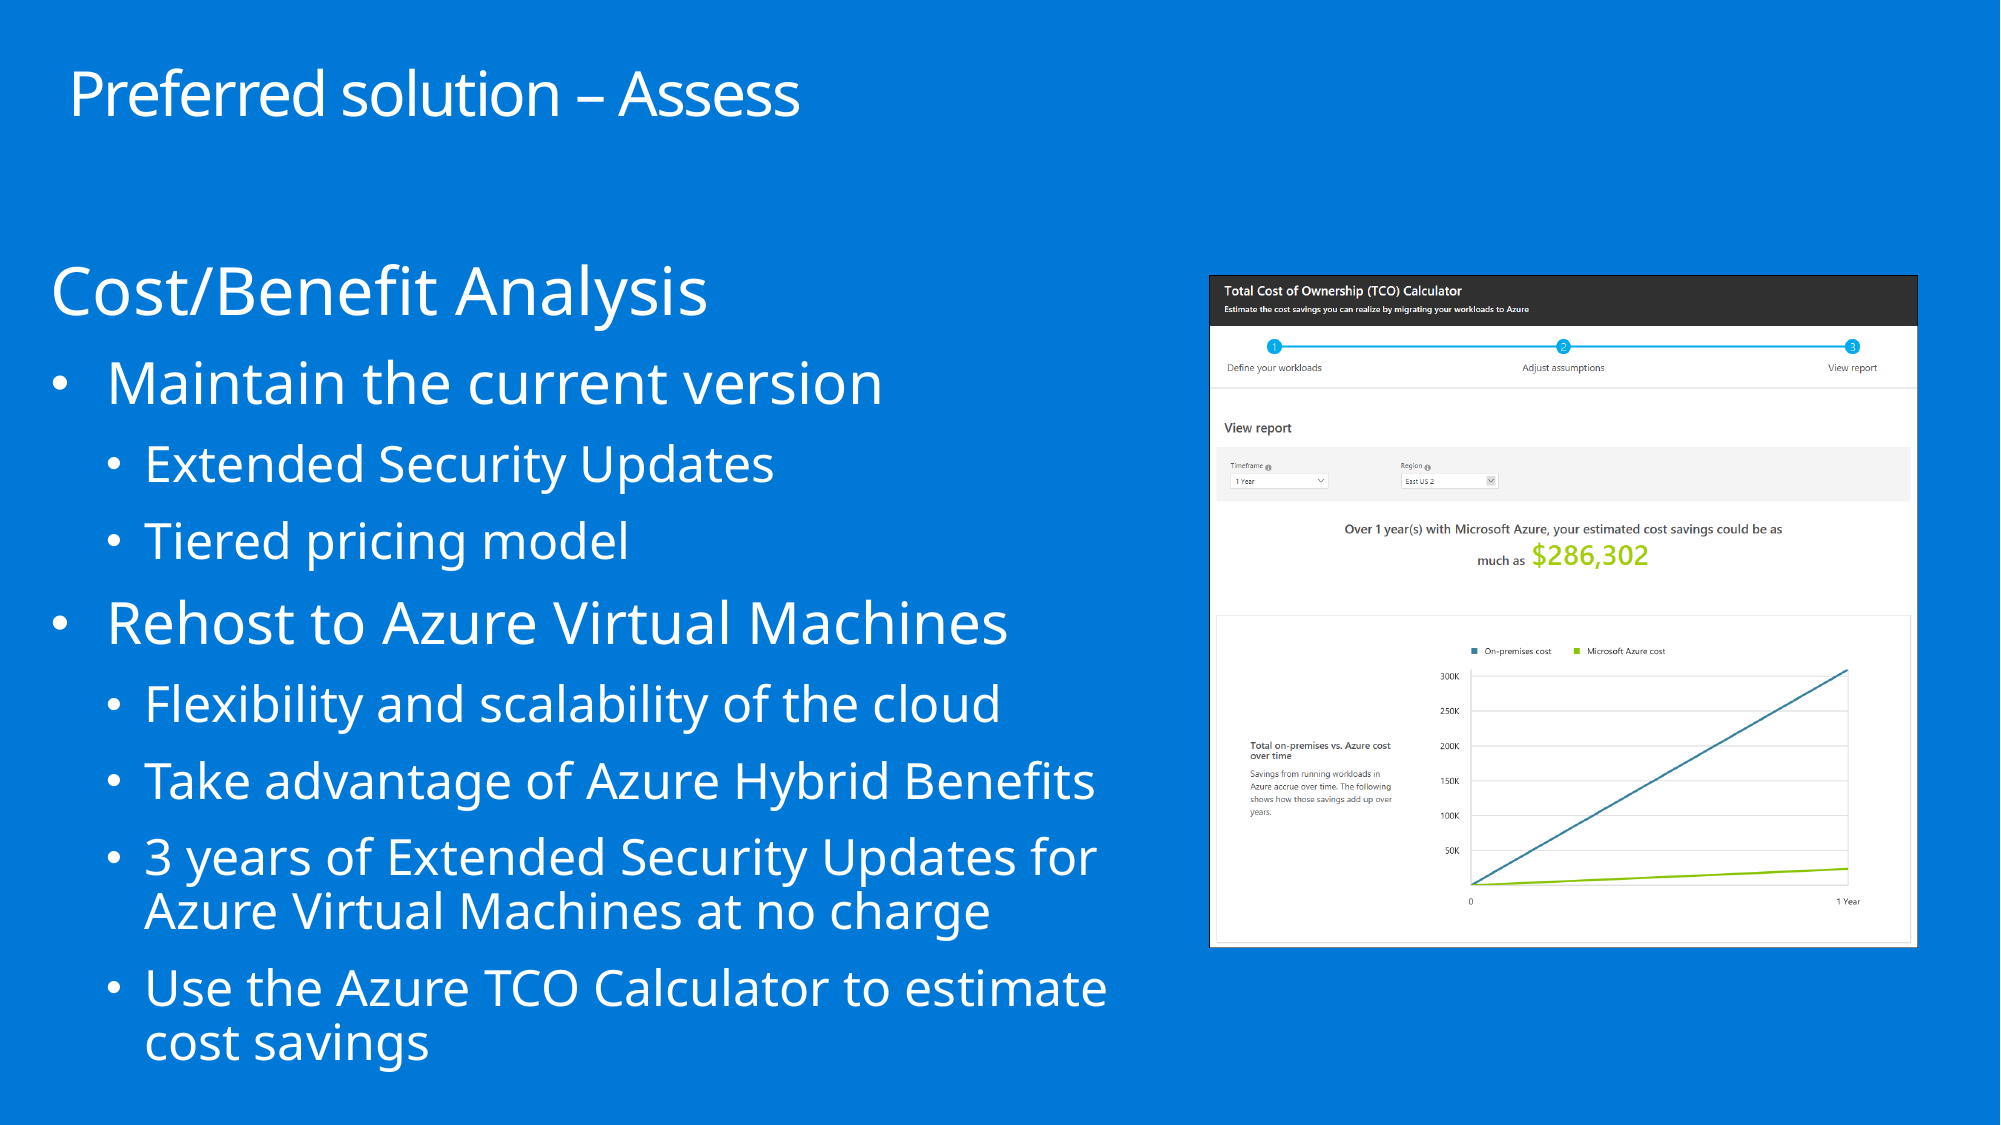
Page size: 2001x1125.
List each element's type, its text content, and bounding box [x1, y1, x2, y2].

picture [1209, 275, 1918, 948]
title Preferred solution – Assess [44, 47, 1957, 196]
list Cost/Benefit Analysis Maintain the current version Extended Security Updates Tiered pricing model Rehost to Azure Virtual Machines Flexibility and scalability of the cloud Take advantage of Azure Hybrid Benefits 3 years of Extended Security Updates for Azure Virtual Machines at no charge Use the Azure TCO Calculator to estimate cost savings [26, 242, 1184, 1102]
